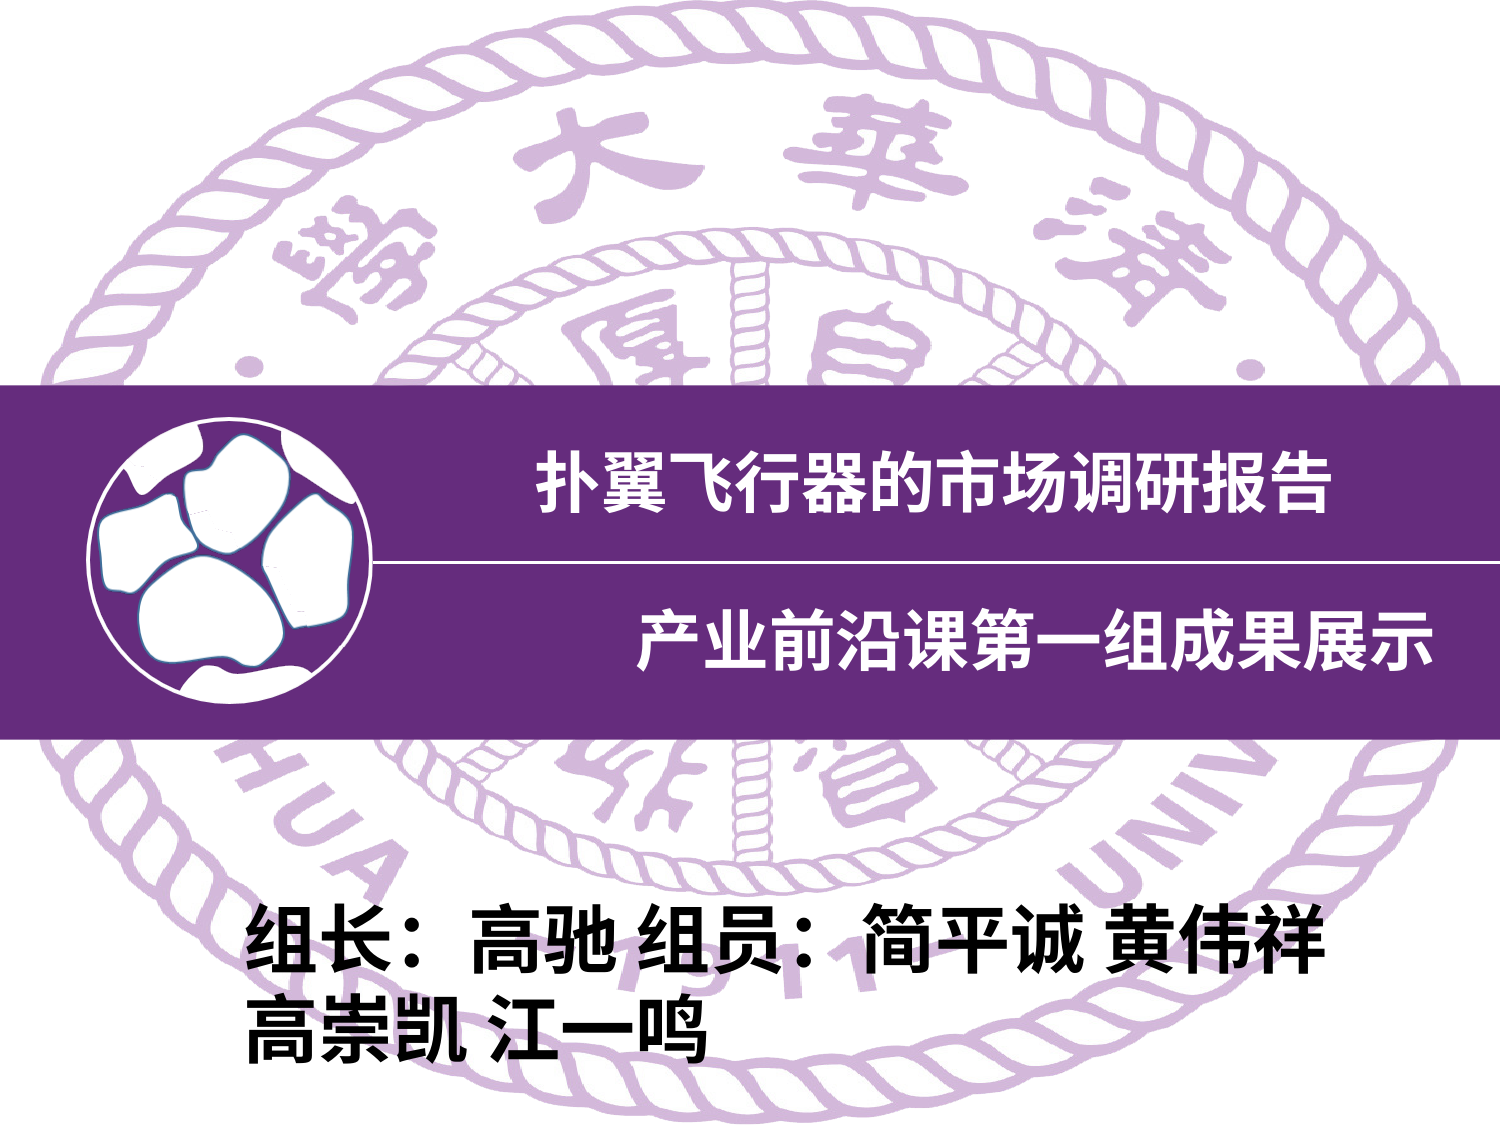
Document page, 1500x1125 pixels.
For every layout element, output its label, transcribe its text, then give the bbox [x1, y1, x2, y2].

picture [85, 417, 373, 705]
text_box [0, 384, 1500, 741]
text_box 组长：高驰 组员：简平诚 黄伟祥 高崇凯 江一鸣 [229, 884, 1380, 1080]
text_box 扑翼飞行器的市场调研报告 [418, 433, 1452, 528]
text_box 产业前沿课第一组成果展示 [373, 591, 1452, 687]
